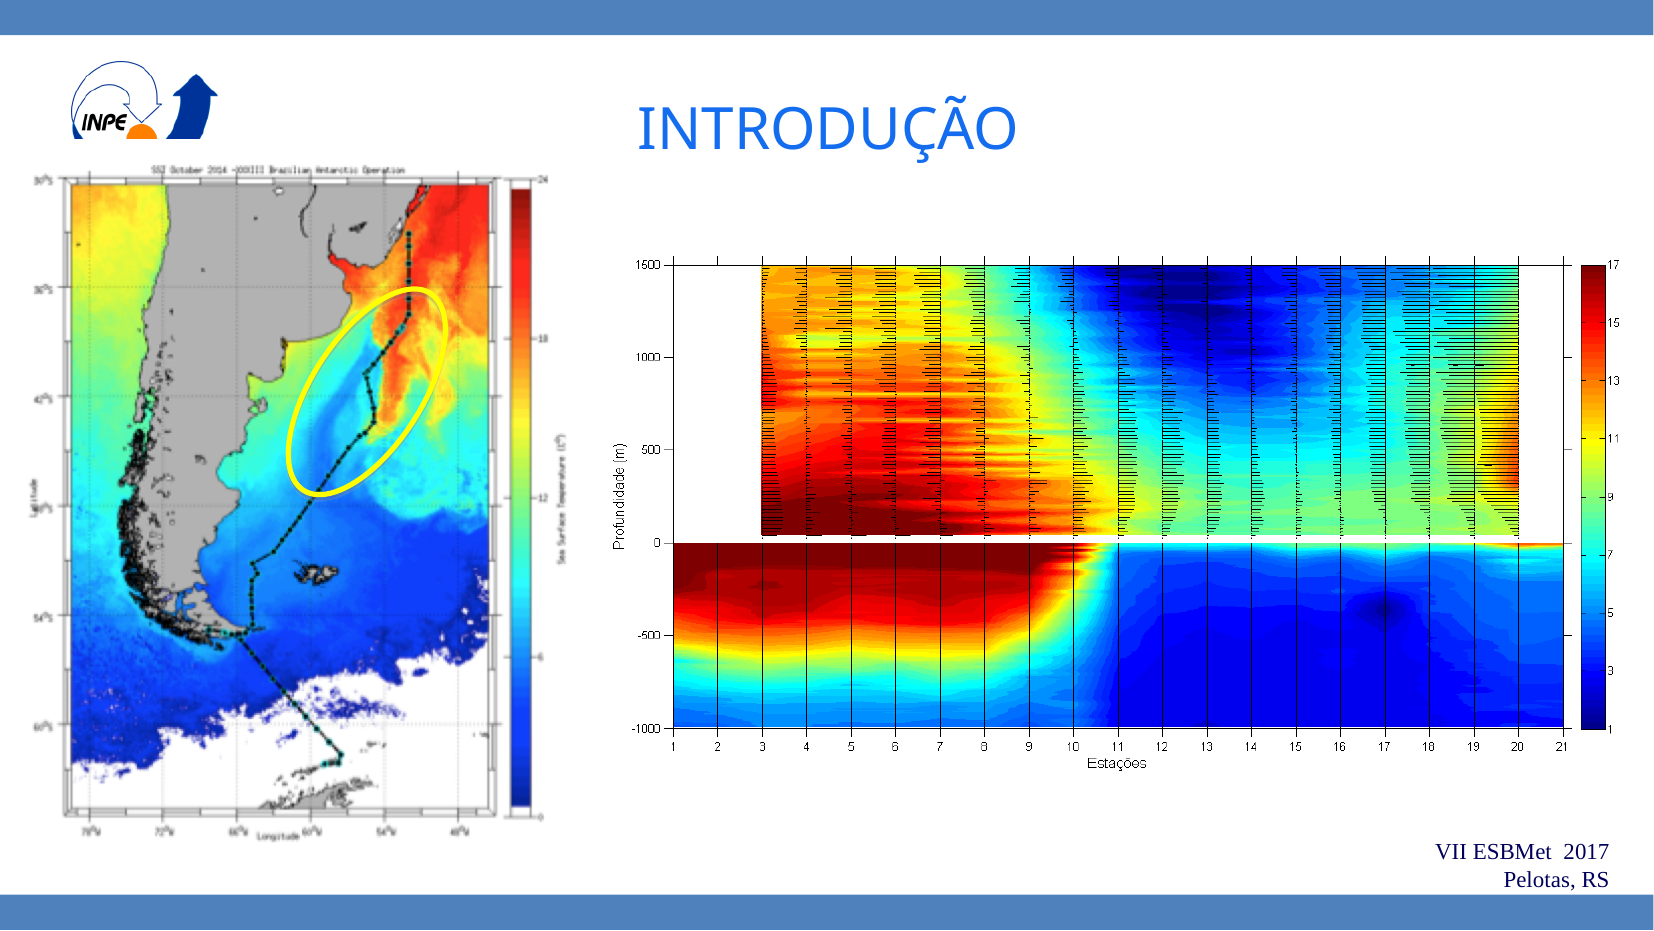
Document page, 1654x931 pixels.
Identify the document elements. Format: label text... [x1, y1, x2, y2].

text_box [0, 894, 1654, 930]
text_box INTRODUÇÃO [84, 48, 1573, 204]
picture [0, 61, 1654, 870]
text_box [0, 0, 1654, 36]
